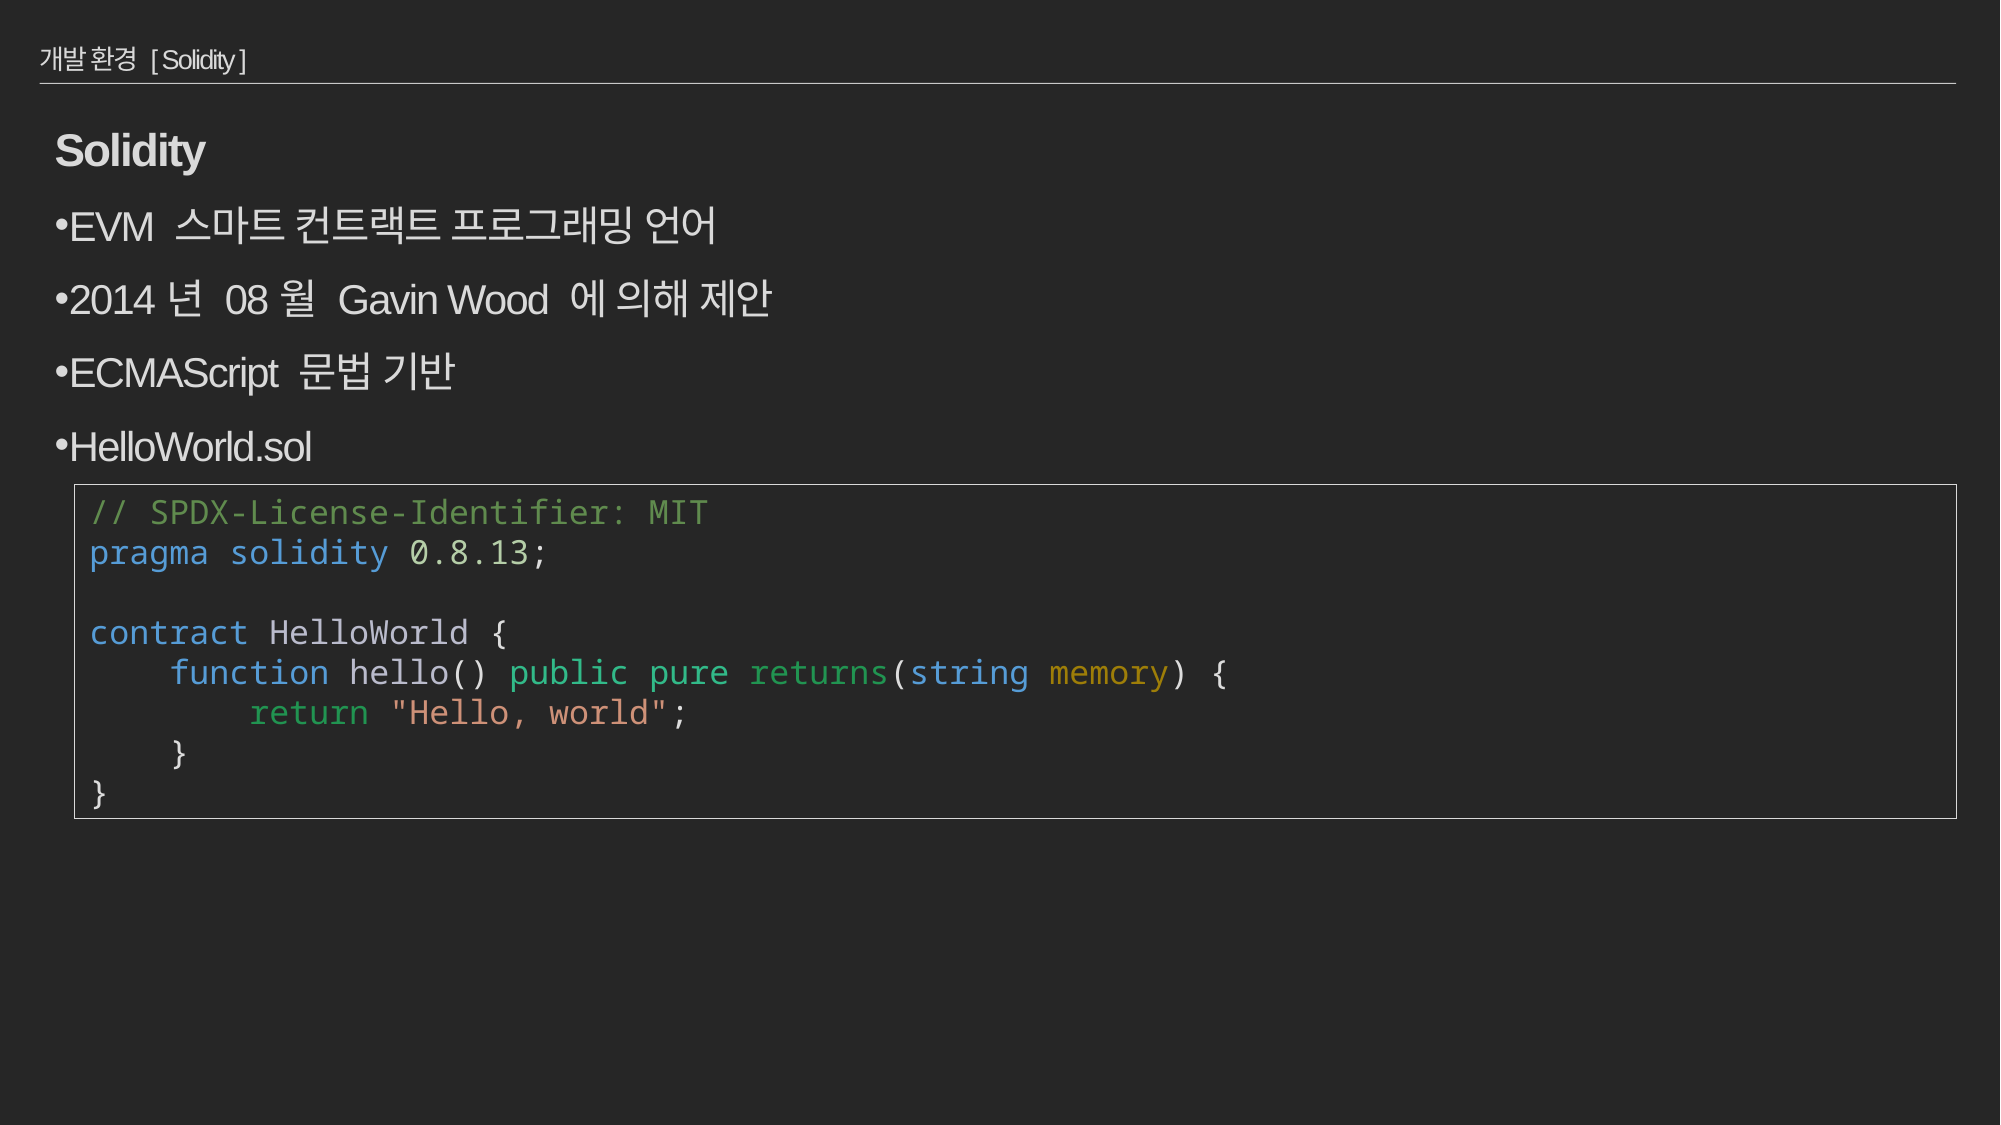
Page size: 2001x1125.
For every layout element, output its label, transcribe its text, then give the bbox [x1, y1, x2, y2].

list Solidity EVM 스마트 컨트랙트 프로그래밍 언어 2014년 08월 Gavin Wood 에 의해 제안 ECMAScript 문법 기반 HelloWorld.sol [39, 110, 1957, 1094]
text_box // SPDX-License-Identifier: MIT pragma solidity 0.8.13; contract HelloWorld { function hello() public pure returns(string memory) { return "Hello, world"; } } [74, 484, 1957, 819]
title 개발 환경 [ Solidity ] [39, 31, 1961, 84]
